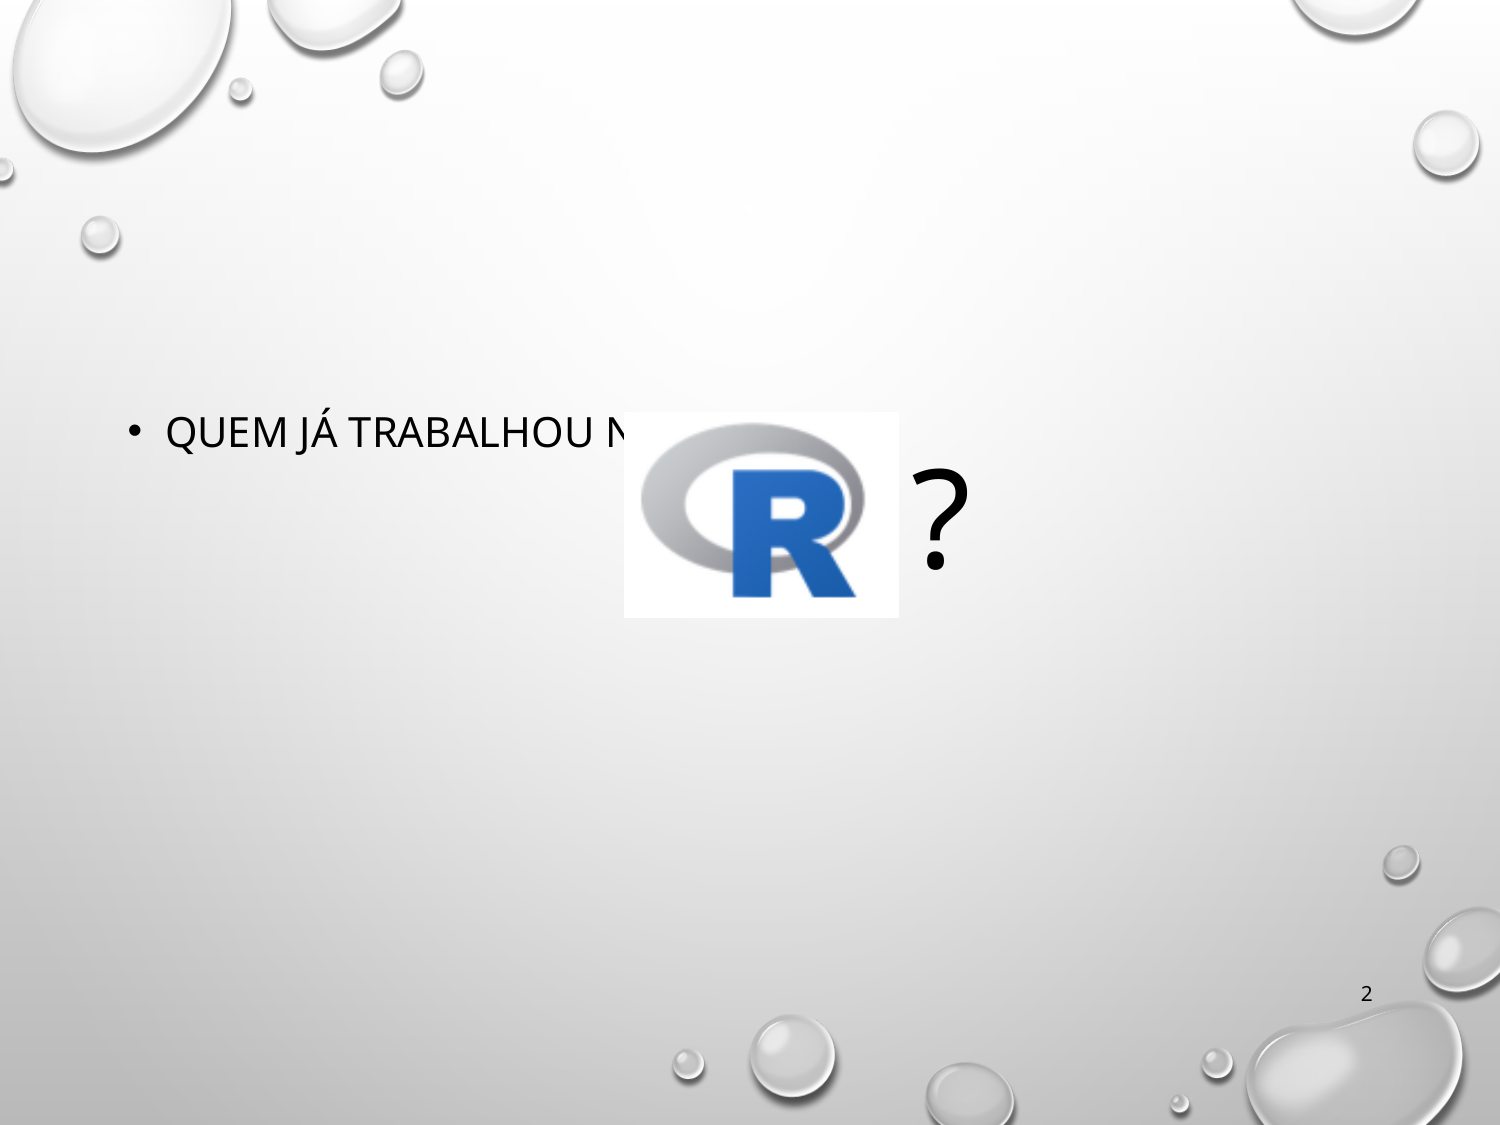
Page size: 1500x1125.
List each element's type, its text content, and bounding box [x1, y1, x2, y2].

list Quem já trabalhou no R? [112, 388, 1388, 950]
text_box ? [905, 424, 1073, 604]
slide_number 2 [1293, 965, 1388, 1025]
picture [0, 0, 1500, 1125]
